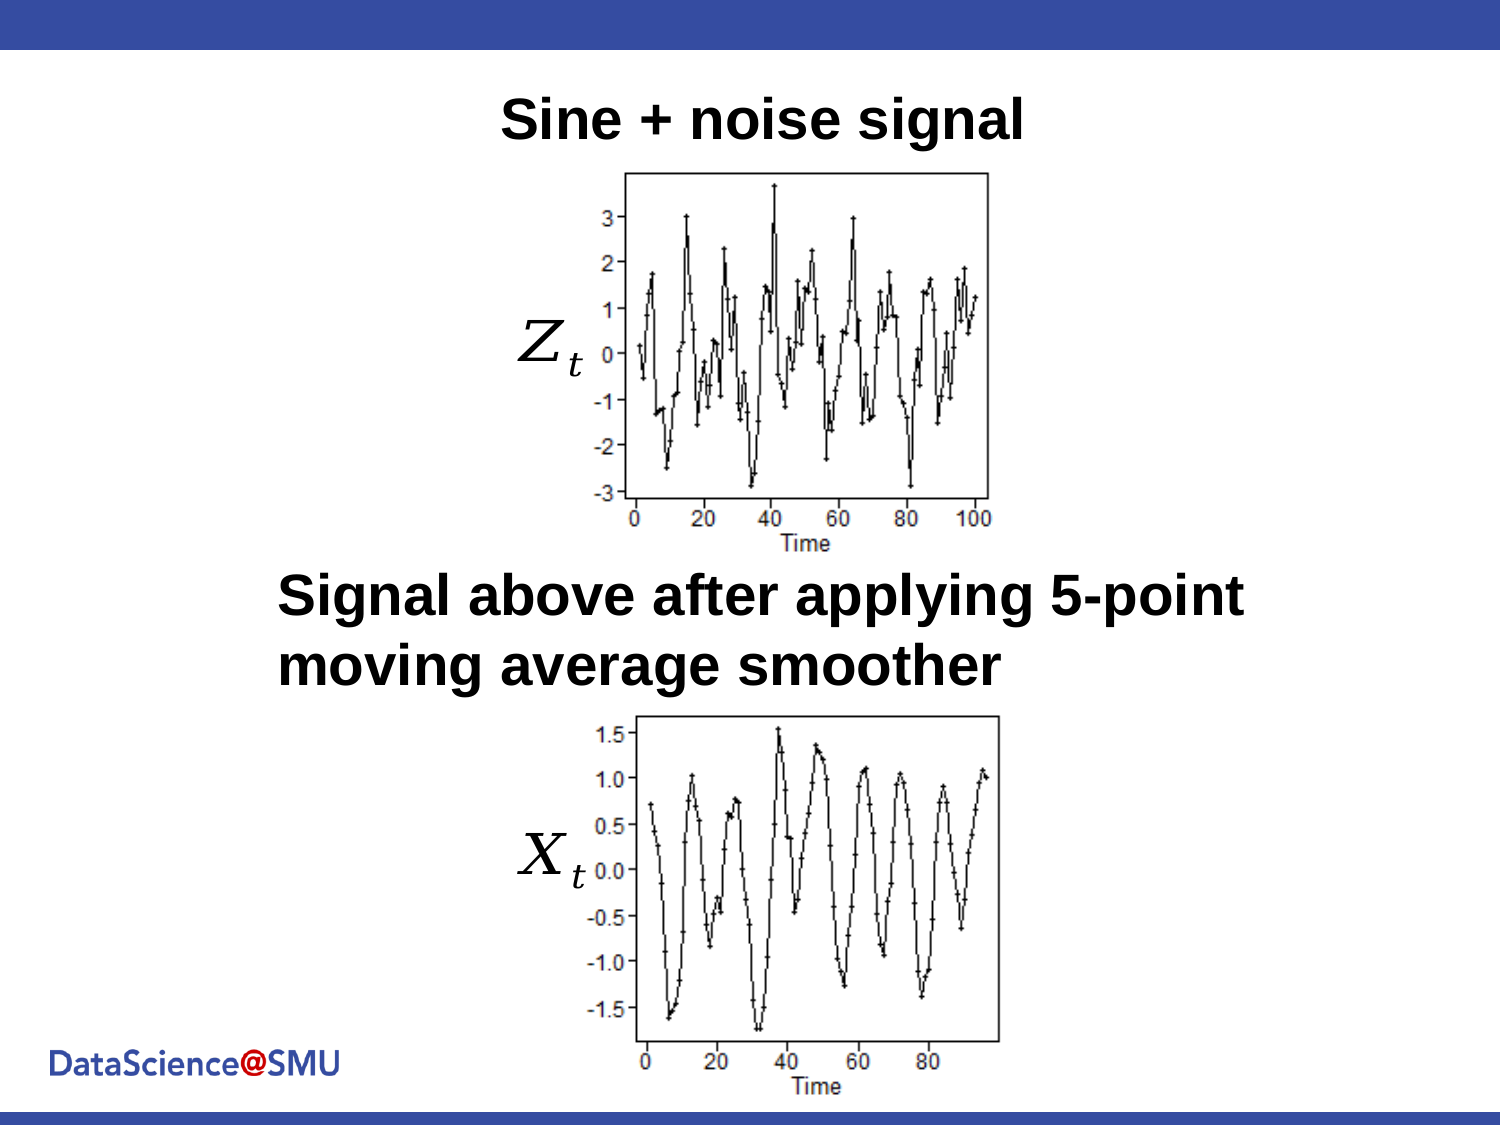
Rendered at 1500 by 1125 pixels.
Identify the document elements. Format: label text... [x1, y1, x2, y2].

text_box Signal above after applying 5-point moving average smoother [262, 549, 1300, 707]
picture [580, 689, 1012, 1098]
picture [584, 158, 1007, 559]
text_box Sine + noise signal [485, 73, 1063, 160]
picture [50, 1049, 339, 1076]
